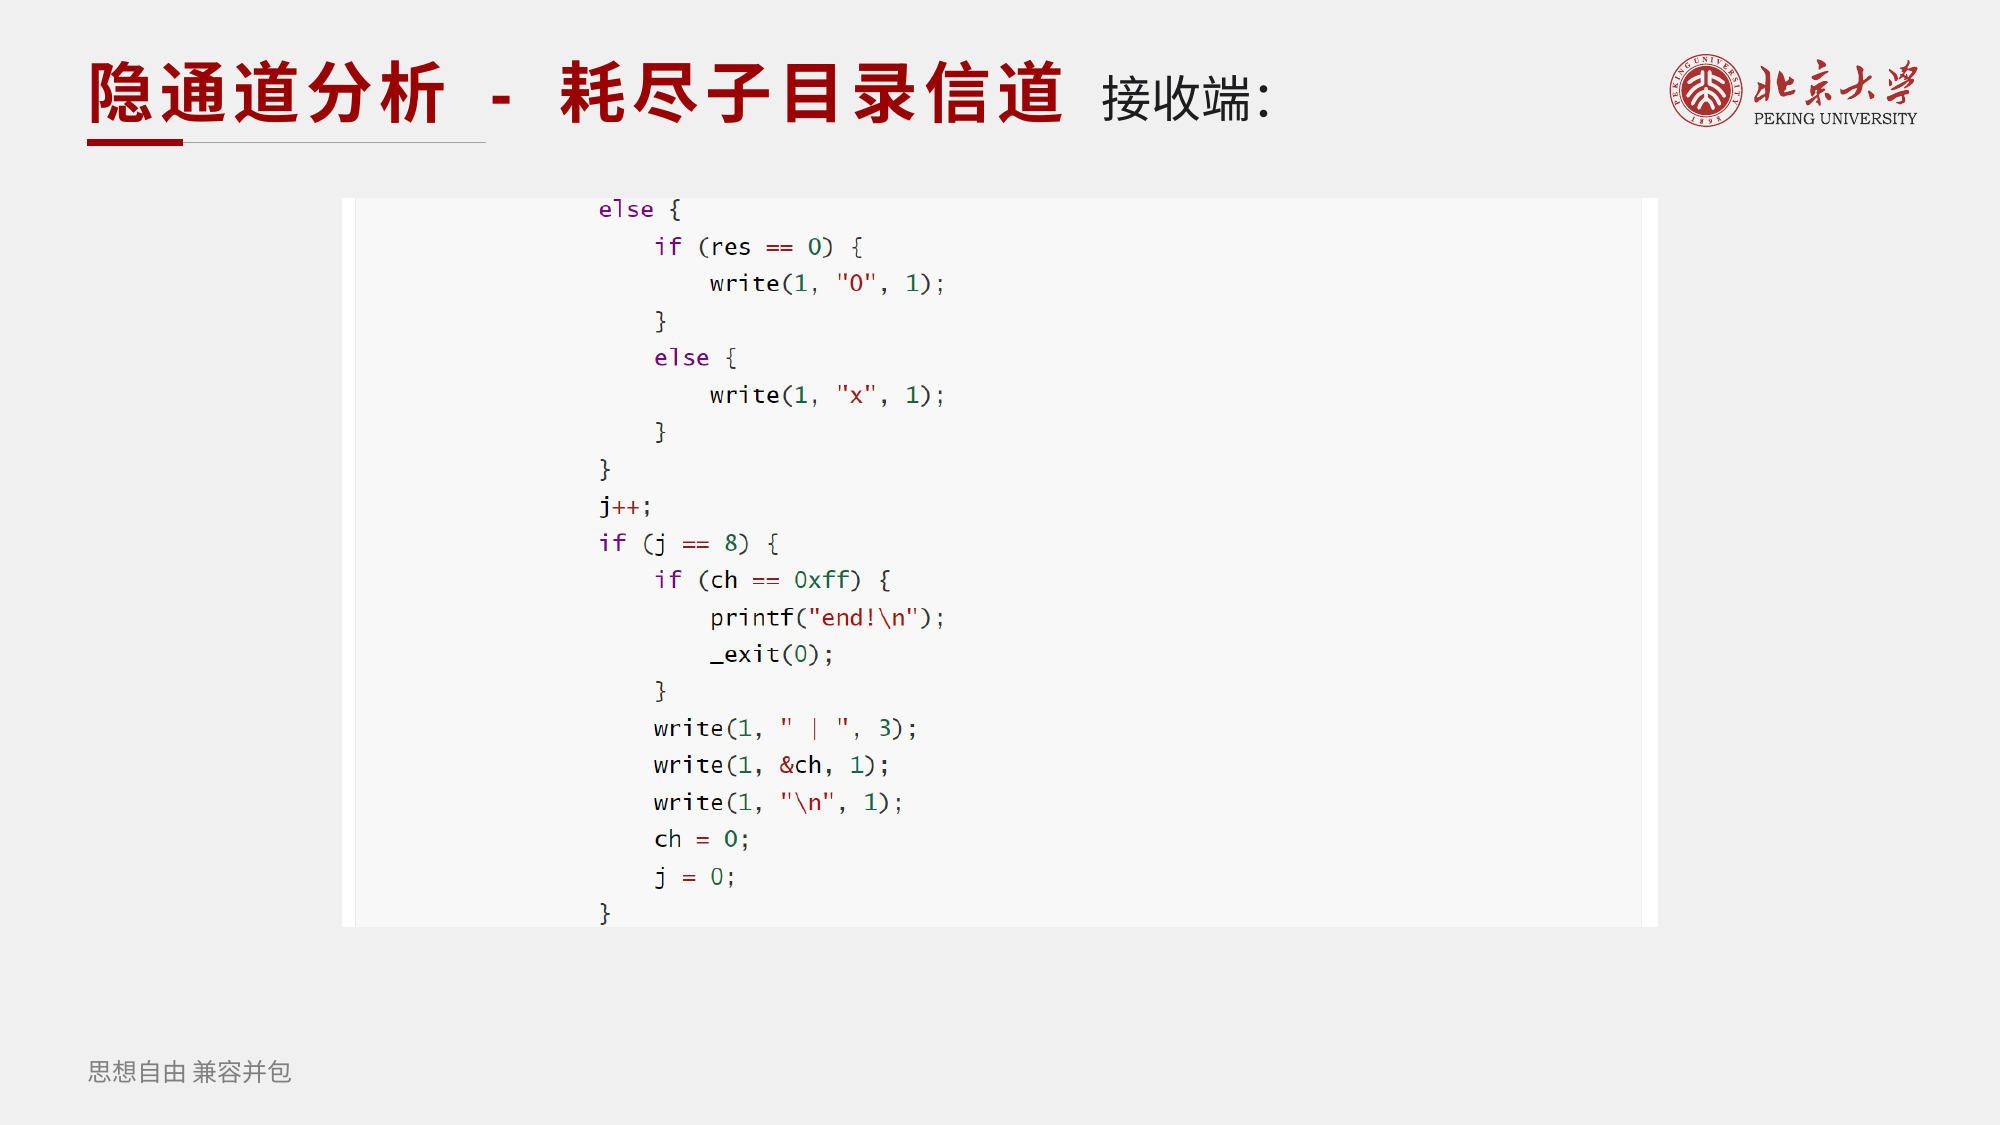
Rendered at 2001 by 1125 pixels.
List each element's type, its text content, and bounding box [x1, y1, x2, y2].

list 接收端： [1086, 59, 1340, 142]
picture [342, 198, 1658, 927]
title 隐通道分析 - 耗尽子目录信道 [72, 39, 1559, 142]
